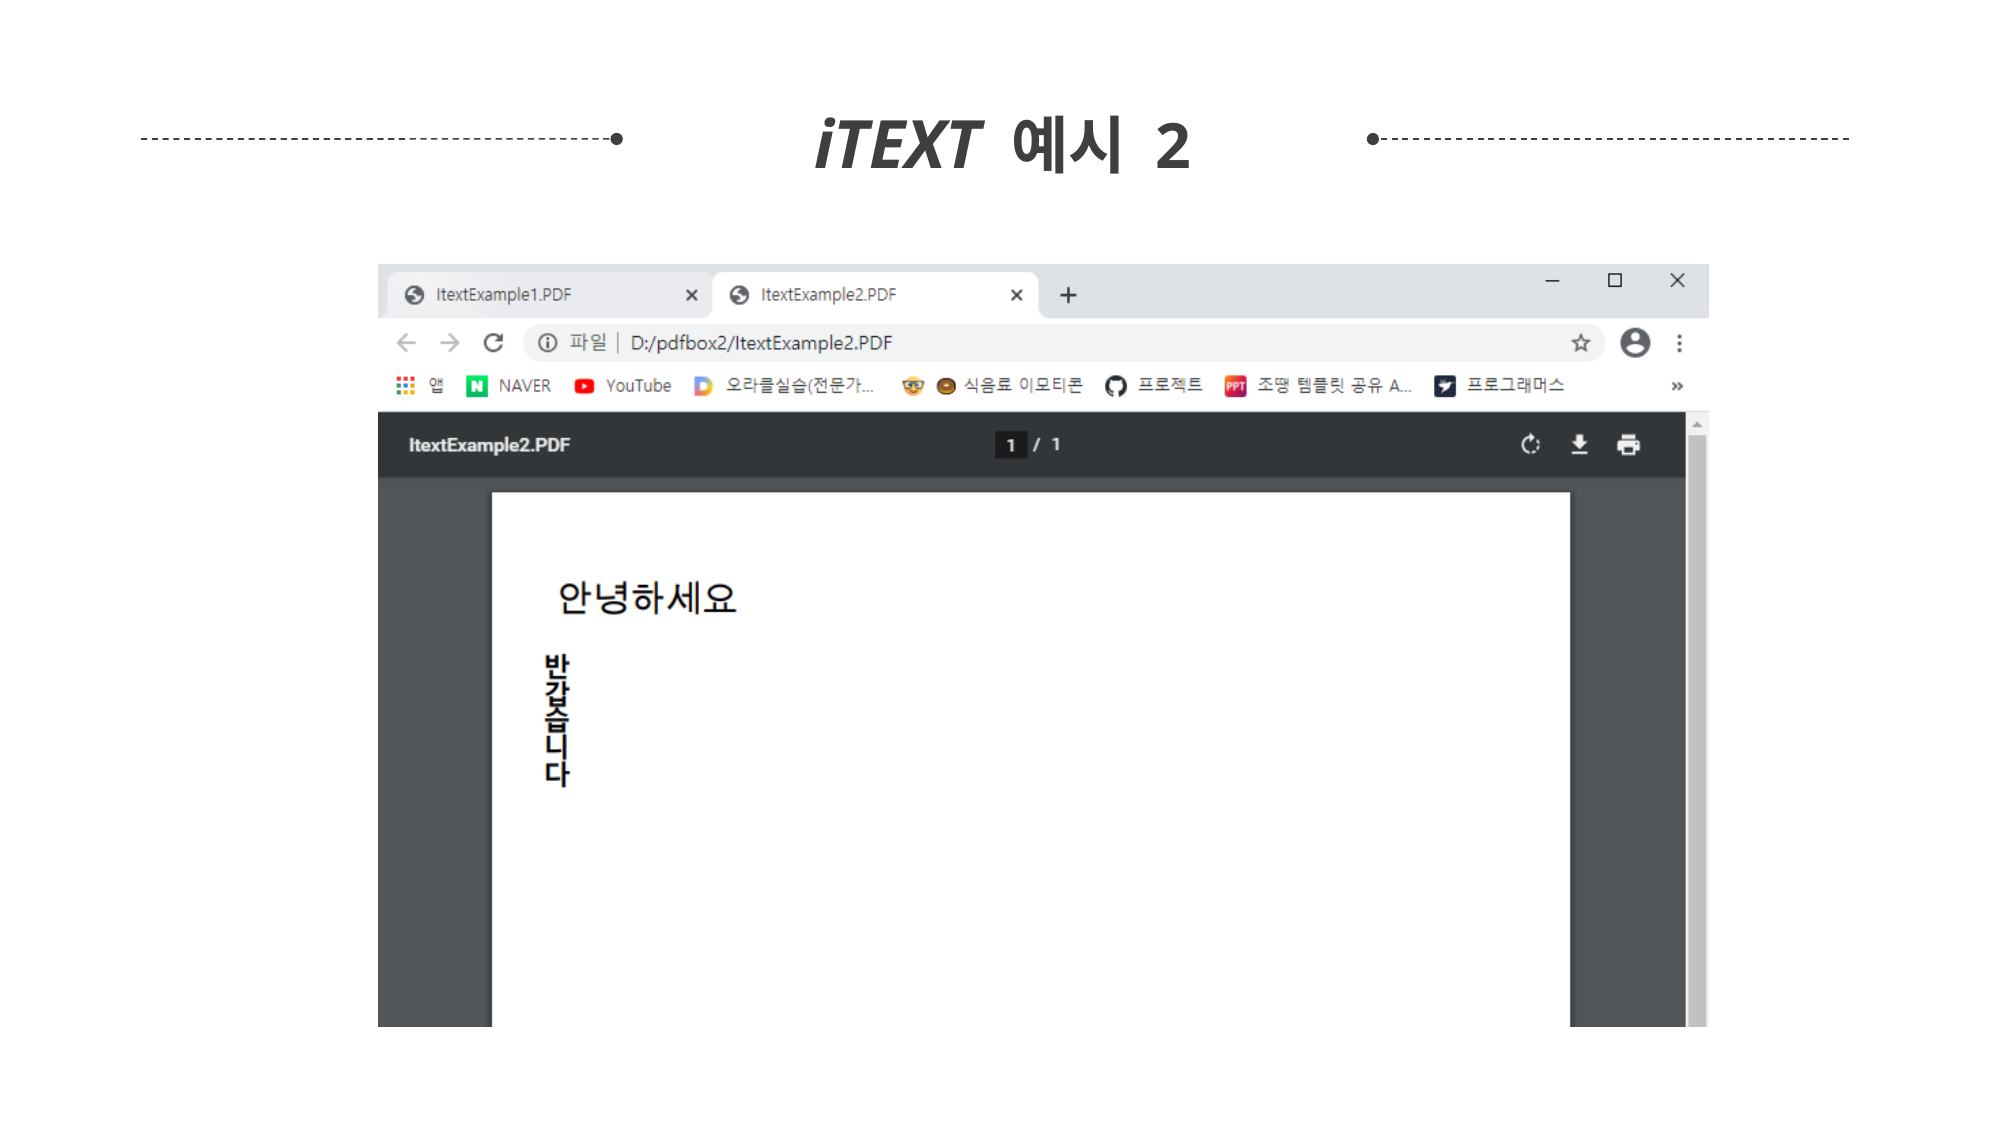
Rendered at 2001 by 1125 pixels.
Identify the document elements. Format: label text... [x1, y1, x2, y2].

picture [378, 264, 1709, 1028]
text_box iTEXT 예시 2 [567, 54, 1438, 191]
